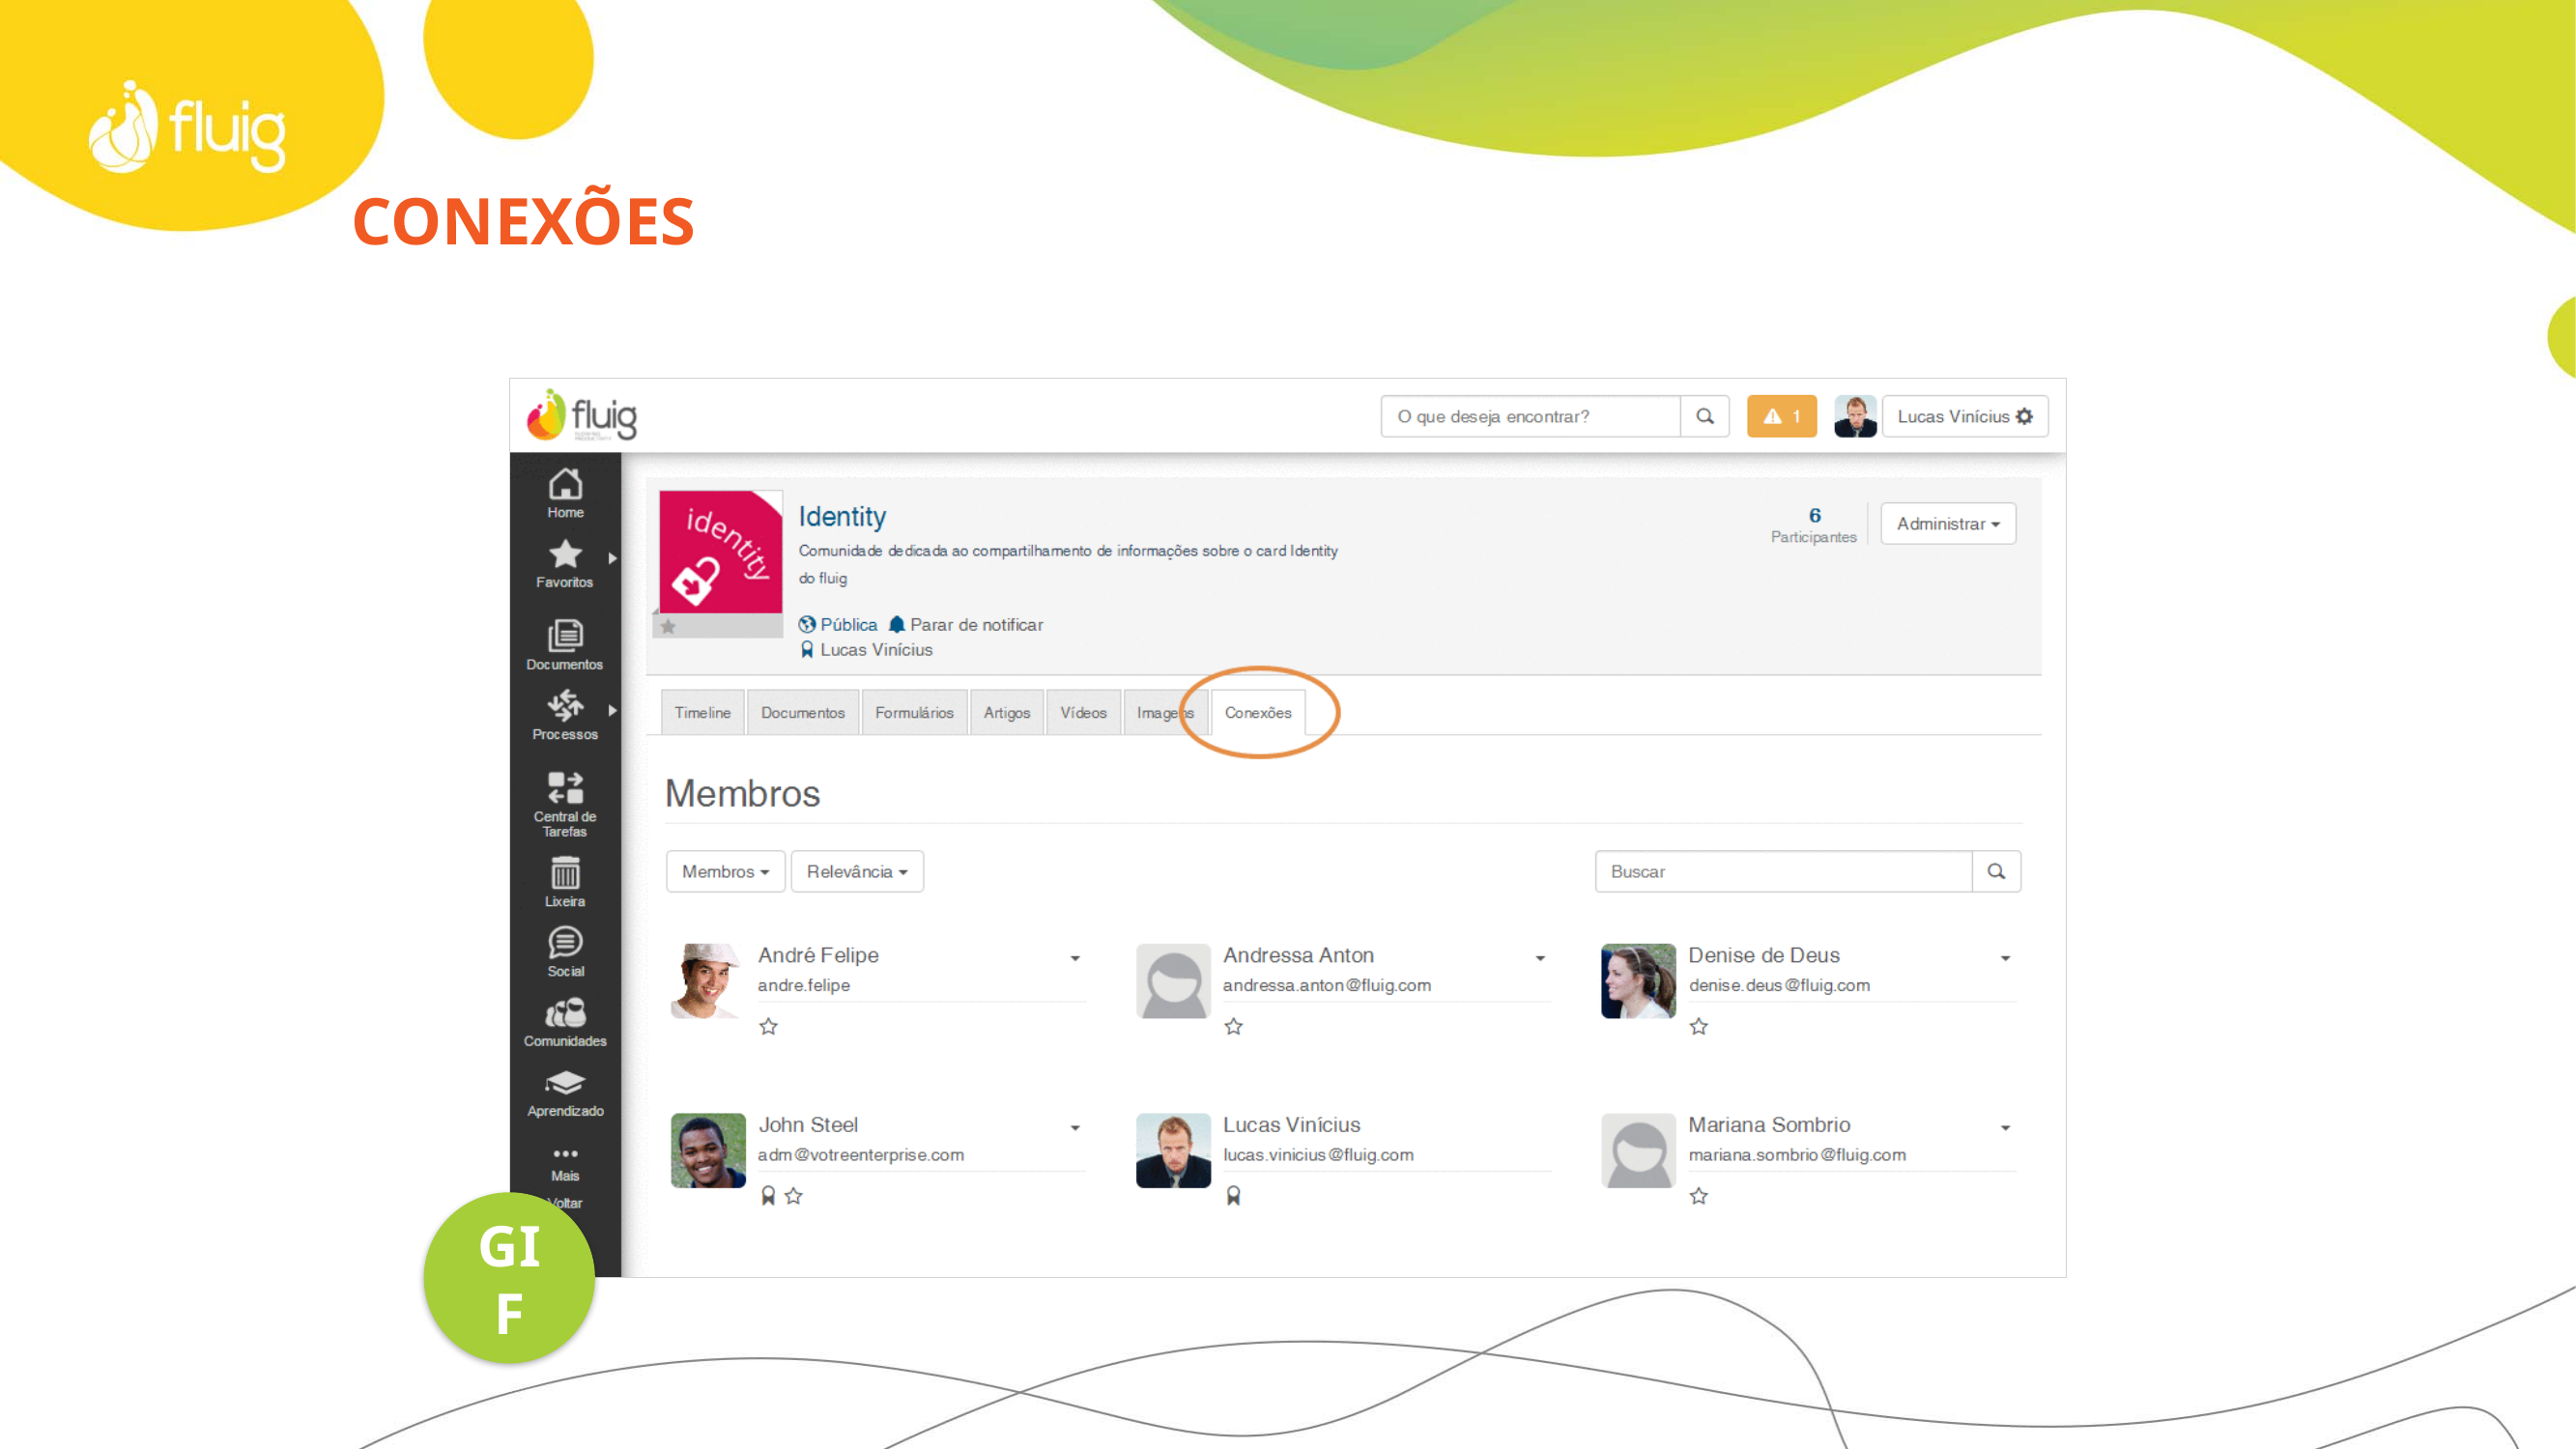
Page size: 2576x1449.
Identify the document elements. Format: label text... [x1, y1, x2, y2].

title conexões [336, 173, 2352, 379]
picture [0, 0, 2576, 1449]
text_box GIF [422, 1191, 596, 1365]
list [509, 378, 2067, 1279]
